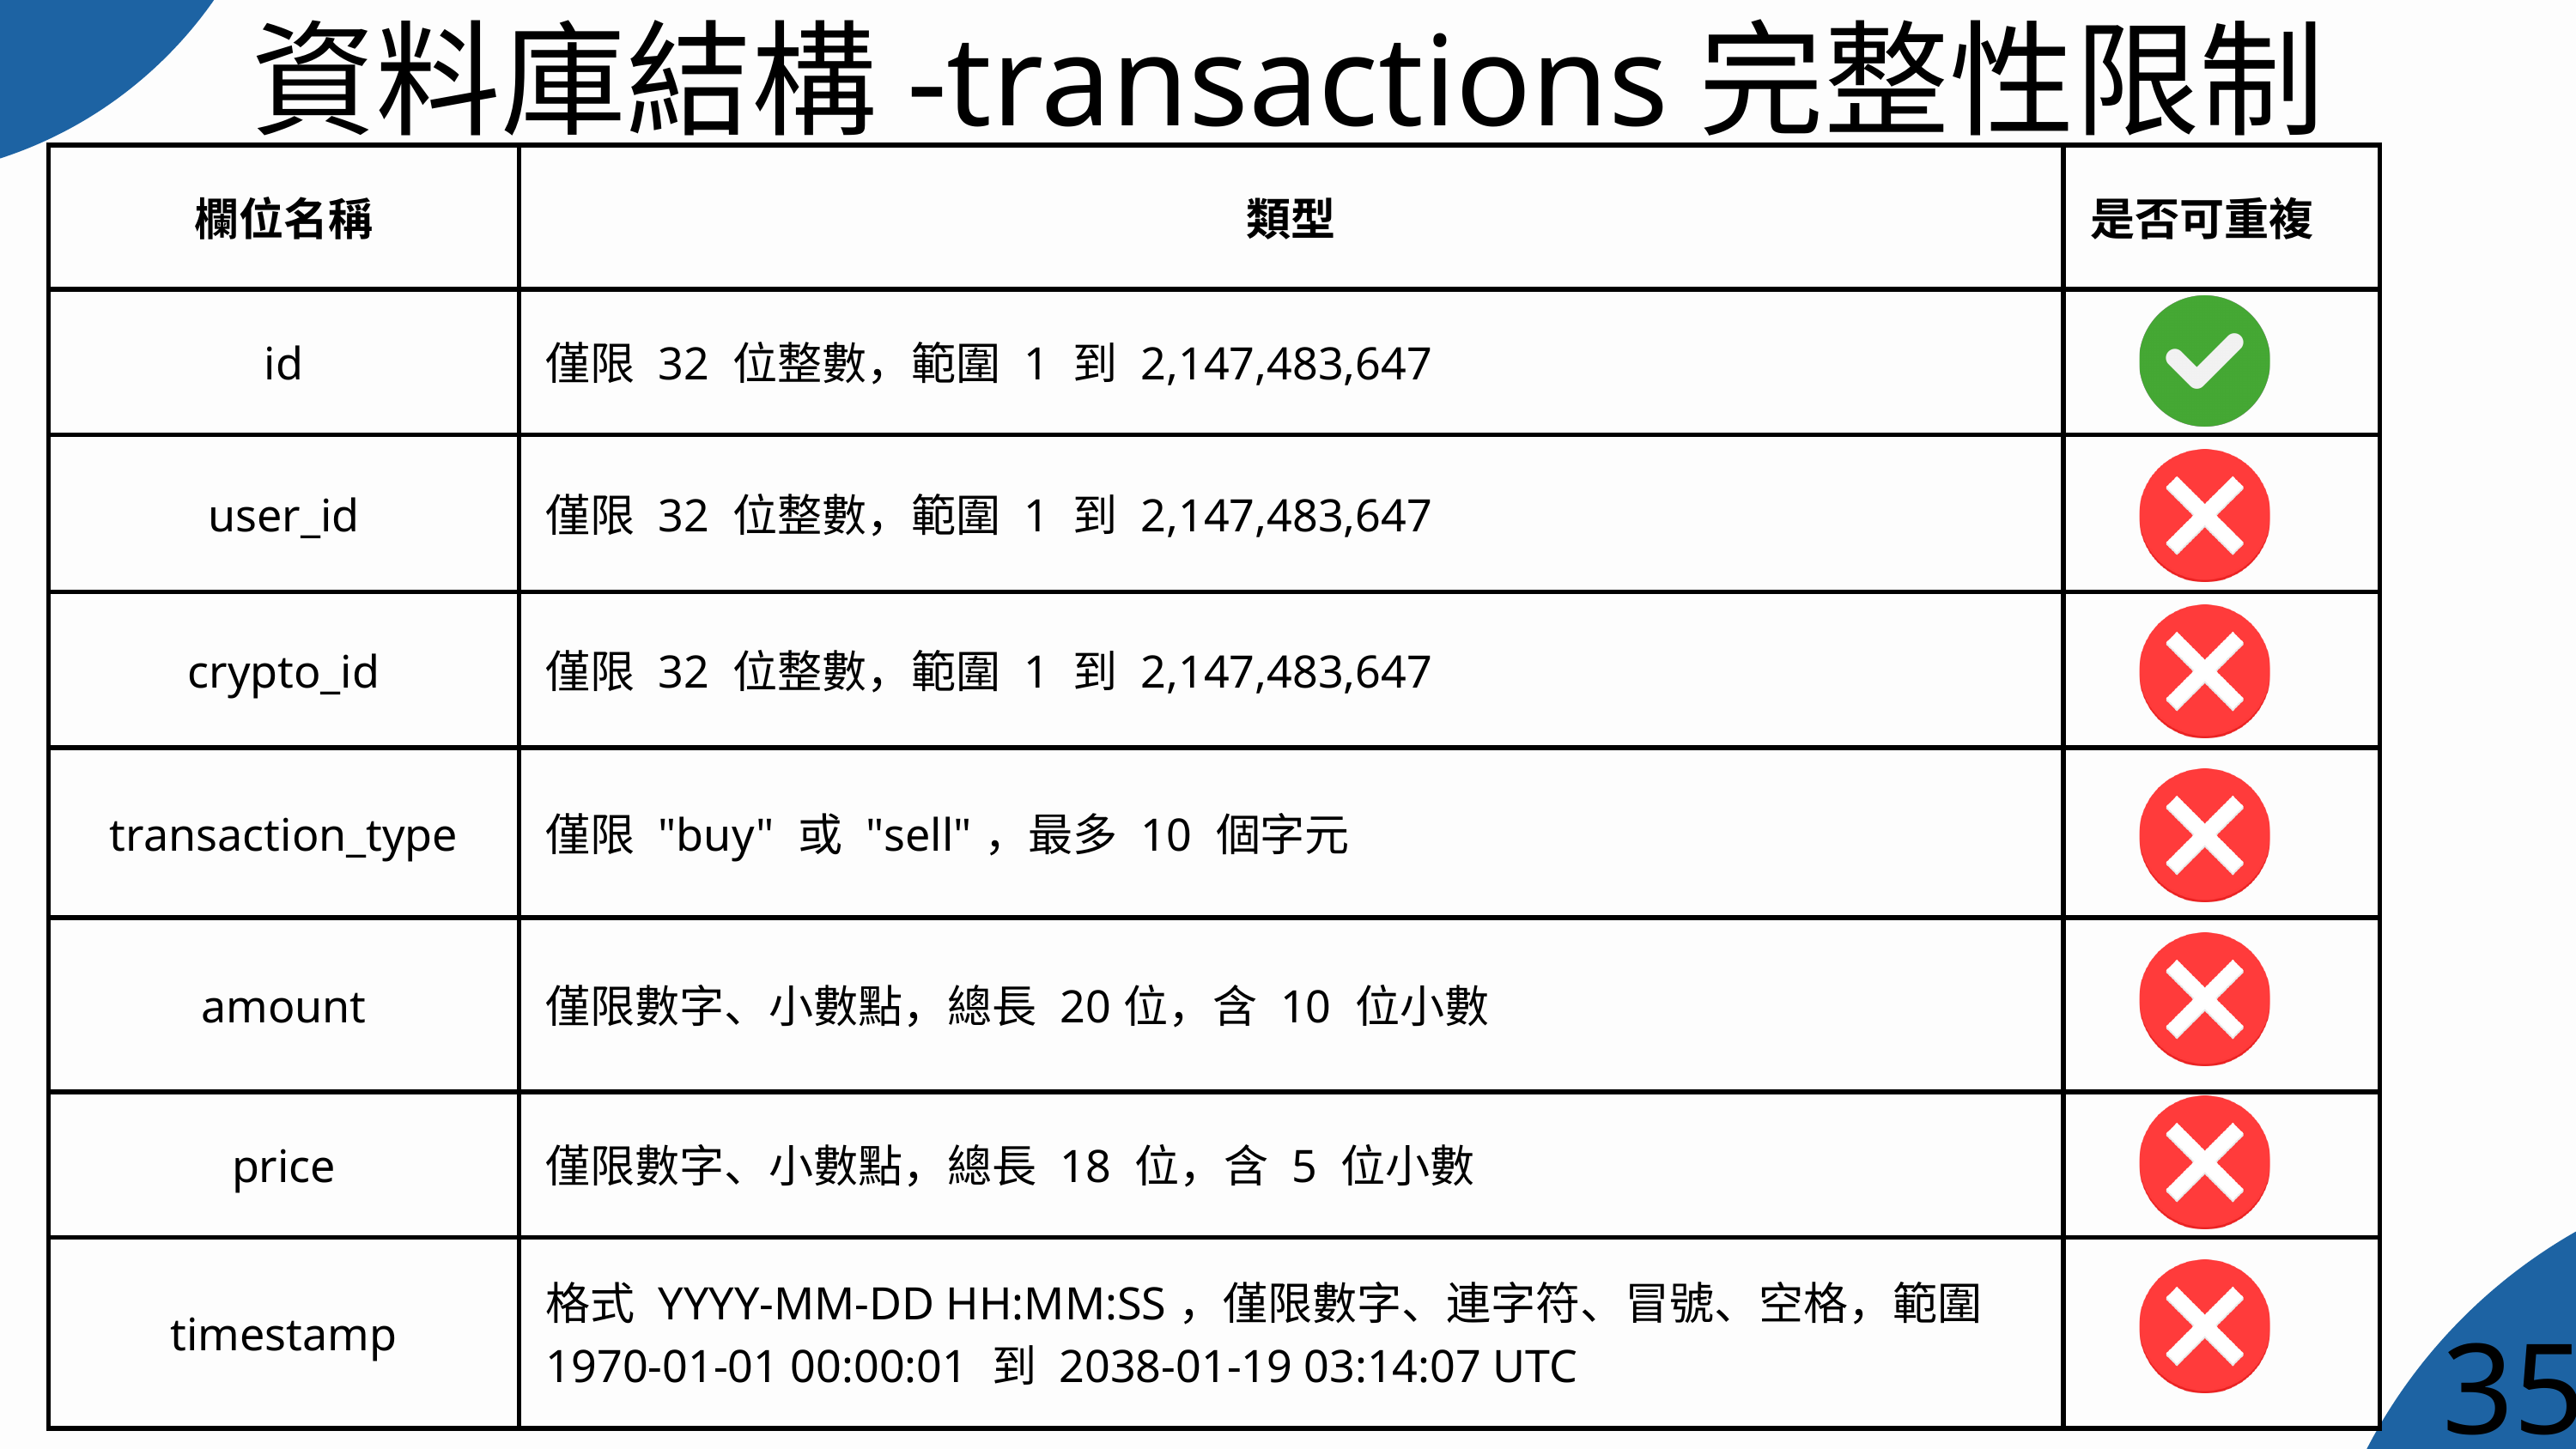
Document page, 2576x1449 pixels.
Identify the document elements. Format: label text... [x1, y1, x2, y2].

text_box [2139, 1259, 2270, 1393]
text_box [2307, 1162, 2576, 1449]
table_cell amount [51, 920, 517, 1089]
table_cell [2066, 920, 2378, 1089]
text_box [2139, 768, 2270, 902]
table_cell [2066, 1094, 2378, 1235]
table_cell [2066, 1240, 2303, 1426]
text_box [2139, 604, 2270, 738]
text_box [2139, 1095, 2270, 1229]
table_cell 僅限 "buy" 或 "sell"，最多 10 個字元 [521, 750, 2061, 915]
table_cell crypto_id [51, 594, 517, 745]
table_cell 僅限 32 位整數，範圍 1 到 2,147,483,647 [521, 292, 2061, 433]
table_cell price [51, 1094, 517, 1235]
table_cell 格式 YYYY-MM-DD HH:MM:SS，僅限數字、連字符、冒號、空格，範圍 1970-01-01 00:00:01 到 2038-01-19 03:14:07 UTC [521, 1240, 2061, 1426]
text_box [2139, 295, 2270, 427]
text_box 資料庫結構-transactions完整性限制 [294, 0, 2576, 151]
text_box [0, 0, 289, 179]
table_cell timestamp [51, 1240, 517, 1426]
table_cell id [51, 292, 517, 433]
table_header 是否可重複 [2066, 151, 2378, 287]
text_box [2139, 449, 2270, 583]
table_header 類型 [521, 151, 2061, 287]
table_cell [2066, 437, 2378, 590]
table_cell transaction_type [51, 750, 517, 915]
text_box [2139, 932, 2270, 1066]
table_cell [2066, 750, 2378, 915]
table_cell [2066, 292, 2378, 433]
table_cell 僅限 32 位整數，範圍 1 到 2,147,483,647 [521, 437, 2061, 590]
table_cell [2066, 594, 2378, 745]
table_cell 僅限數字、小數點，總長 18 位，含 5 位小數 [521, 1094, 2061, 1235]
table_header 欄位名稱 [51, 151, 517, 287]
table_cell 僅限數字、小數點，總長 20位，含 10 位小數 [521, 920, 2061, 1089]
table_cell user_id [51, 437, 517, 590]
table_cell 僅限 32 位整數，範圍 1 到 2,147,483,647 [521, 594, 2061, 745]
